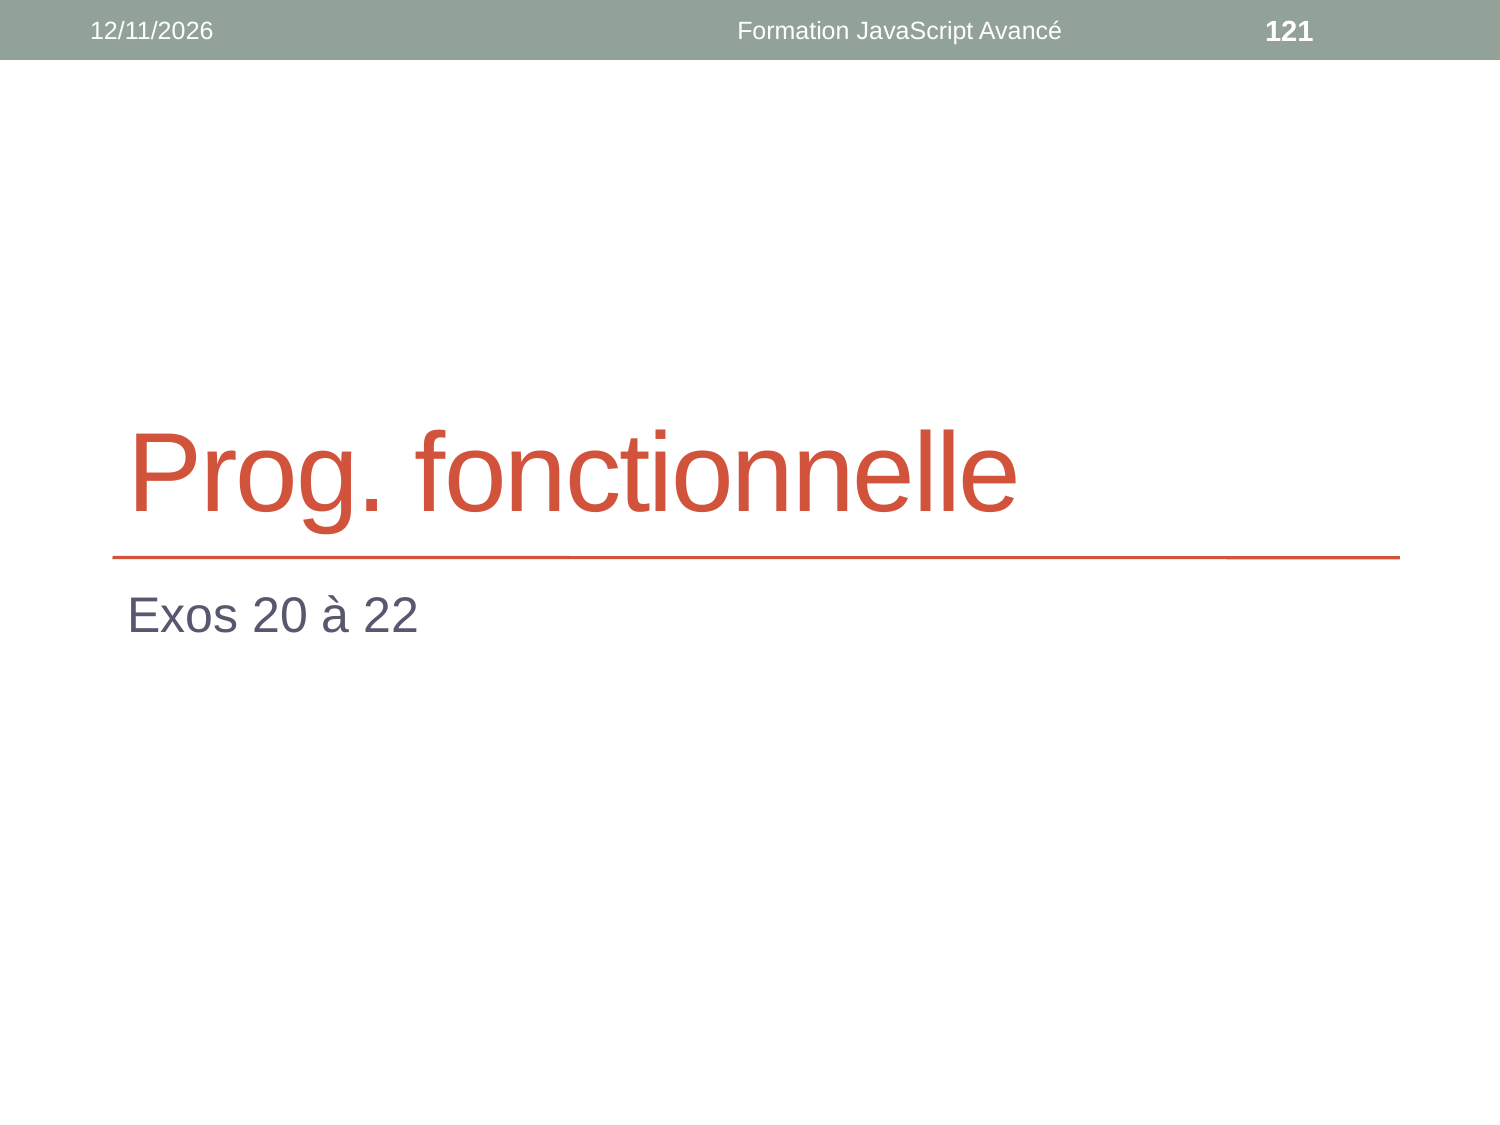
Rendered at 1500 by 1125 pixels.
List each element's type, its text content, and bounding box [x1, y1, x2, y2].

title Prog. fonctionnelle [112, 224, 1400, 542]
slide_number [75, 3, 550, 57]
footer Formation JavaScript Avancé [562, 3, 1238, 57]
slide_number 121 [1250, 3, 1425, 57]
subtitle Exos 20 à 22 [112, 575, 1163, 863]
